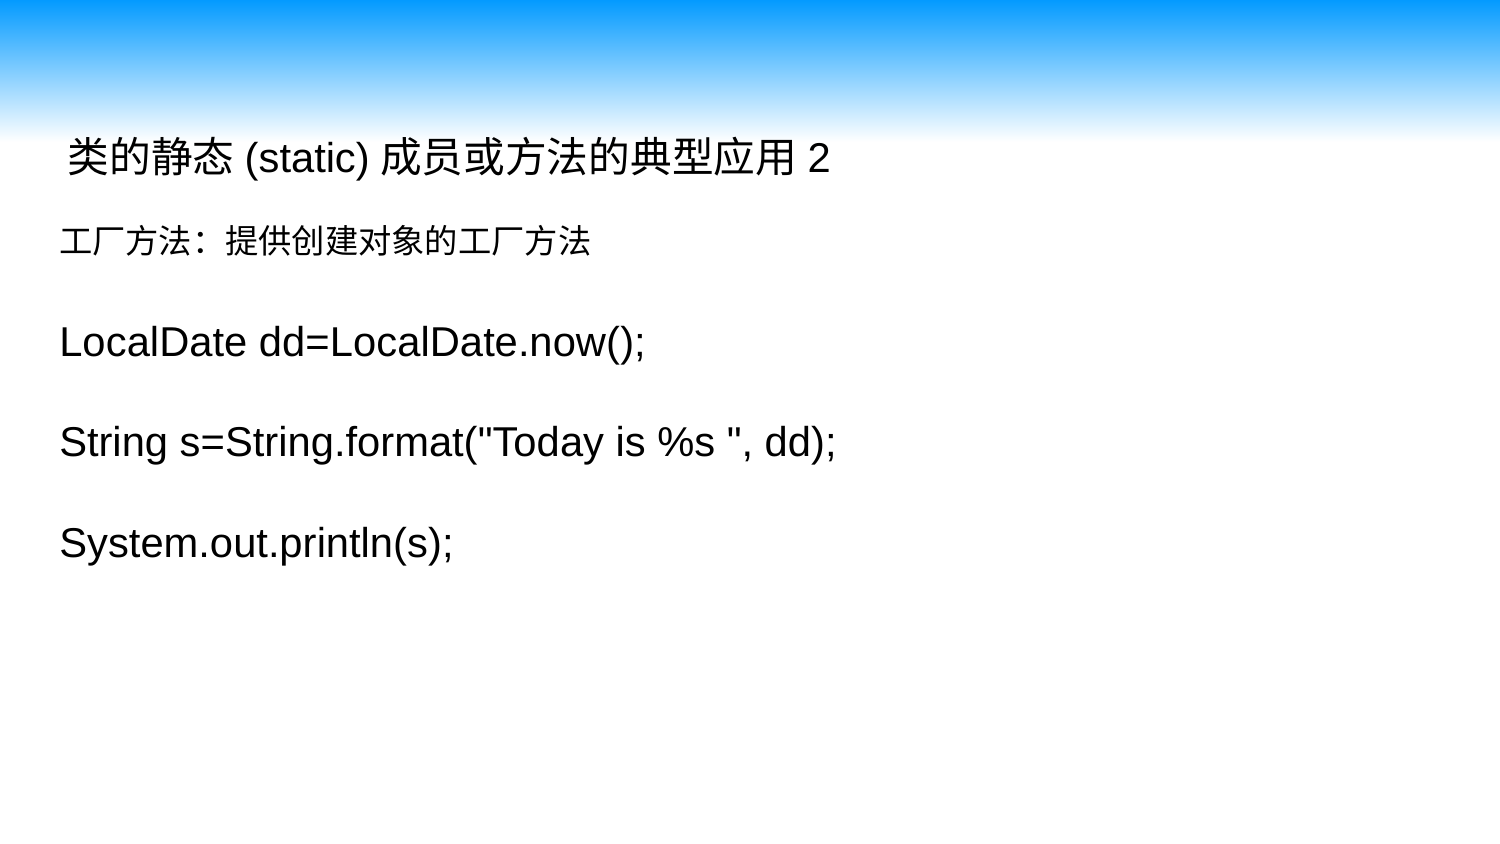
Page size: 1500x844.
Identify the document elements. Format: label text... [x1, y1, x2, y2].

text_box 类的静态(static)成员或方法的典型应用2 [52, 113, 1334, 189]
text_box LocalDate dd=LocalDate.now(); String s=String.format("Today is %s ", dd); System.out.println(s); [44, 307, 935, 573]
text_box 工厂方法：提供创建对象的工厂方法 [44, 212, 868, 268]
